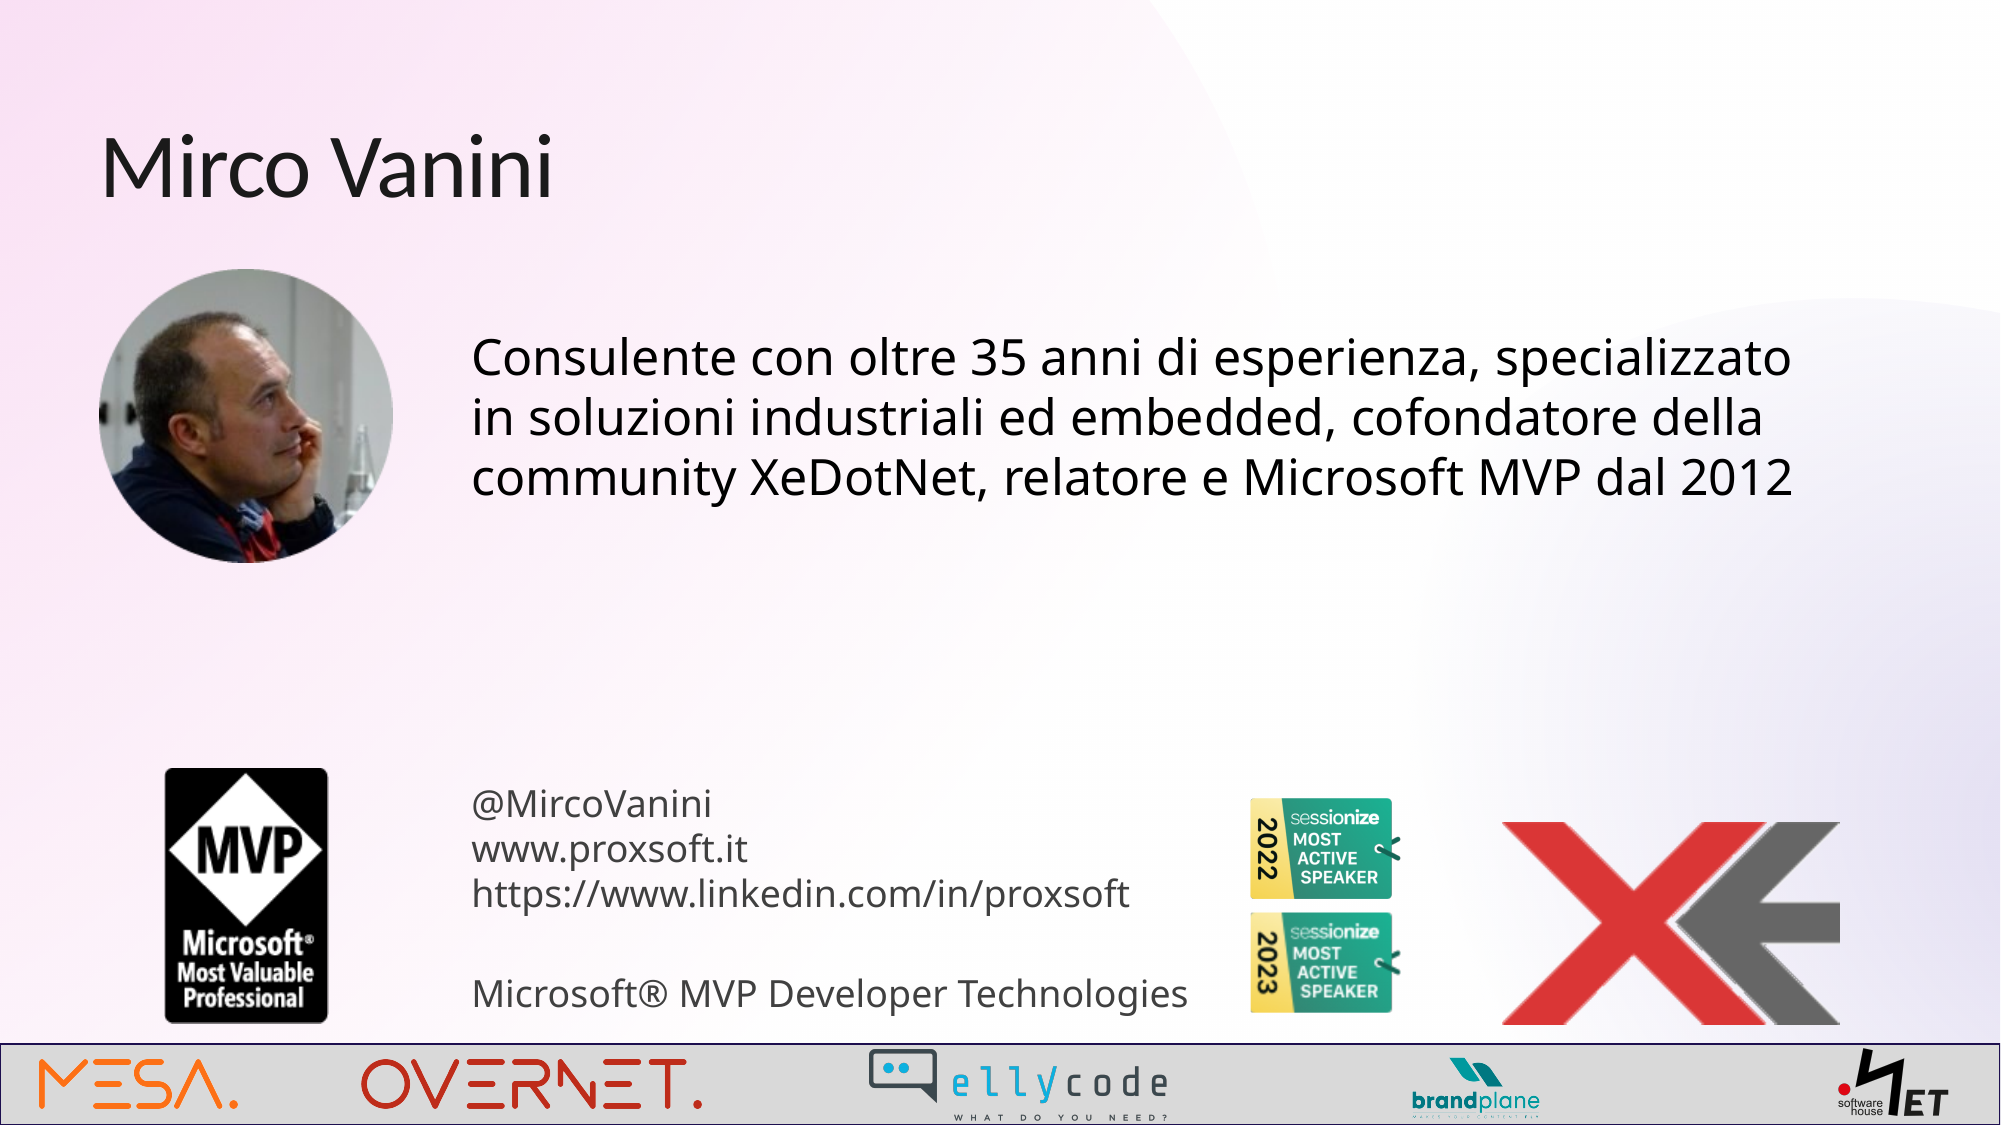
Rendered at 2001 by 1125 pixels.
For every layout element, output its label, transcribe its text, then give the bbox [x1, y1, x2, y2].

picture [0, 0, 2001, 1125]
title Mirco Vanini [99, 99, 1900, 235]
picture [39, 1059, 238, 1109]
picture [1399, 1048, 1553, 1125]
picture [361, 1059, 702, 1109]
text_box @MircoVanini www.proxsoft.it https://www.linkedin.com/in/proxsoft [456, 772, 1149, 923]
text_box Consulente con oltre 35 anni di esperienza, specializzato in soluzioni industriali ed embedded, cofondatore della community XeDotNet, relatore e Microsoft MVP dal 2012 [456, 317, 1840, 513]
picture [869, 1049, 1167, 1122]
text_box Microsoft® MVP Developer Technologies [456, 962, 1275, 1023]
